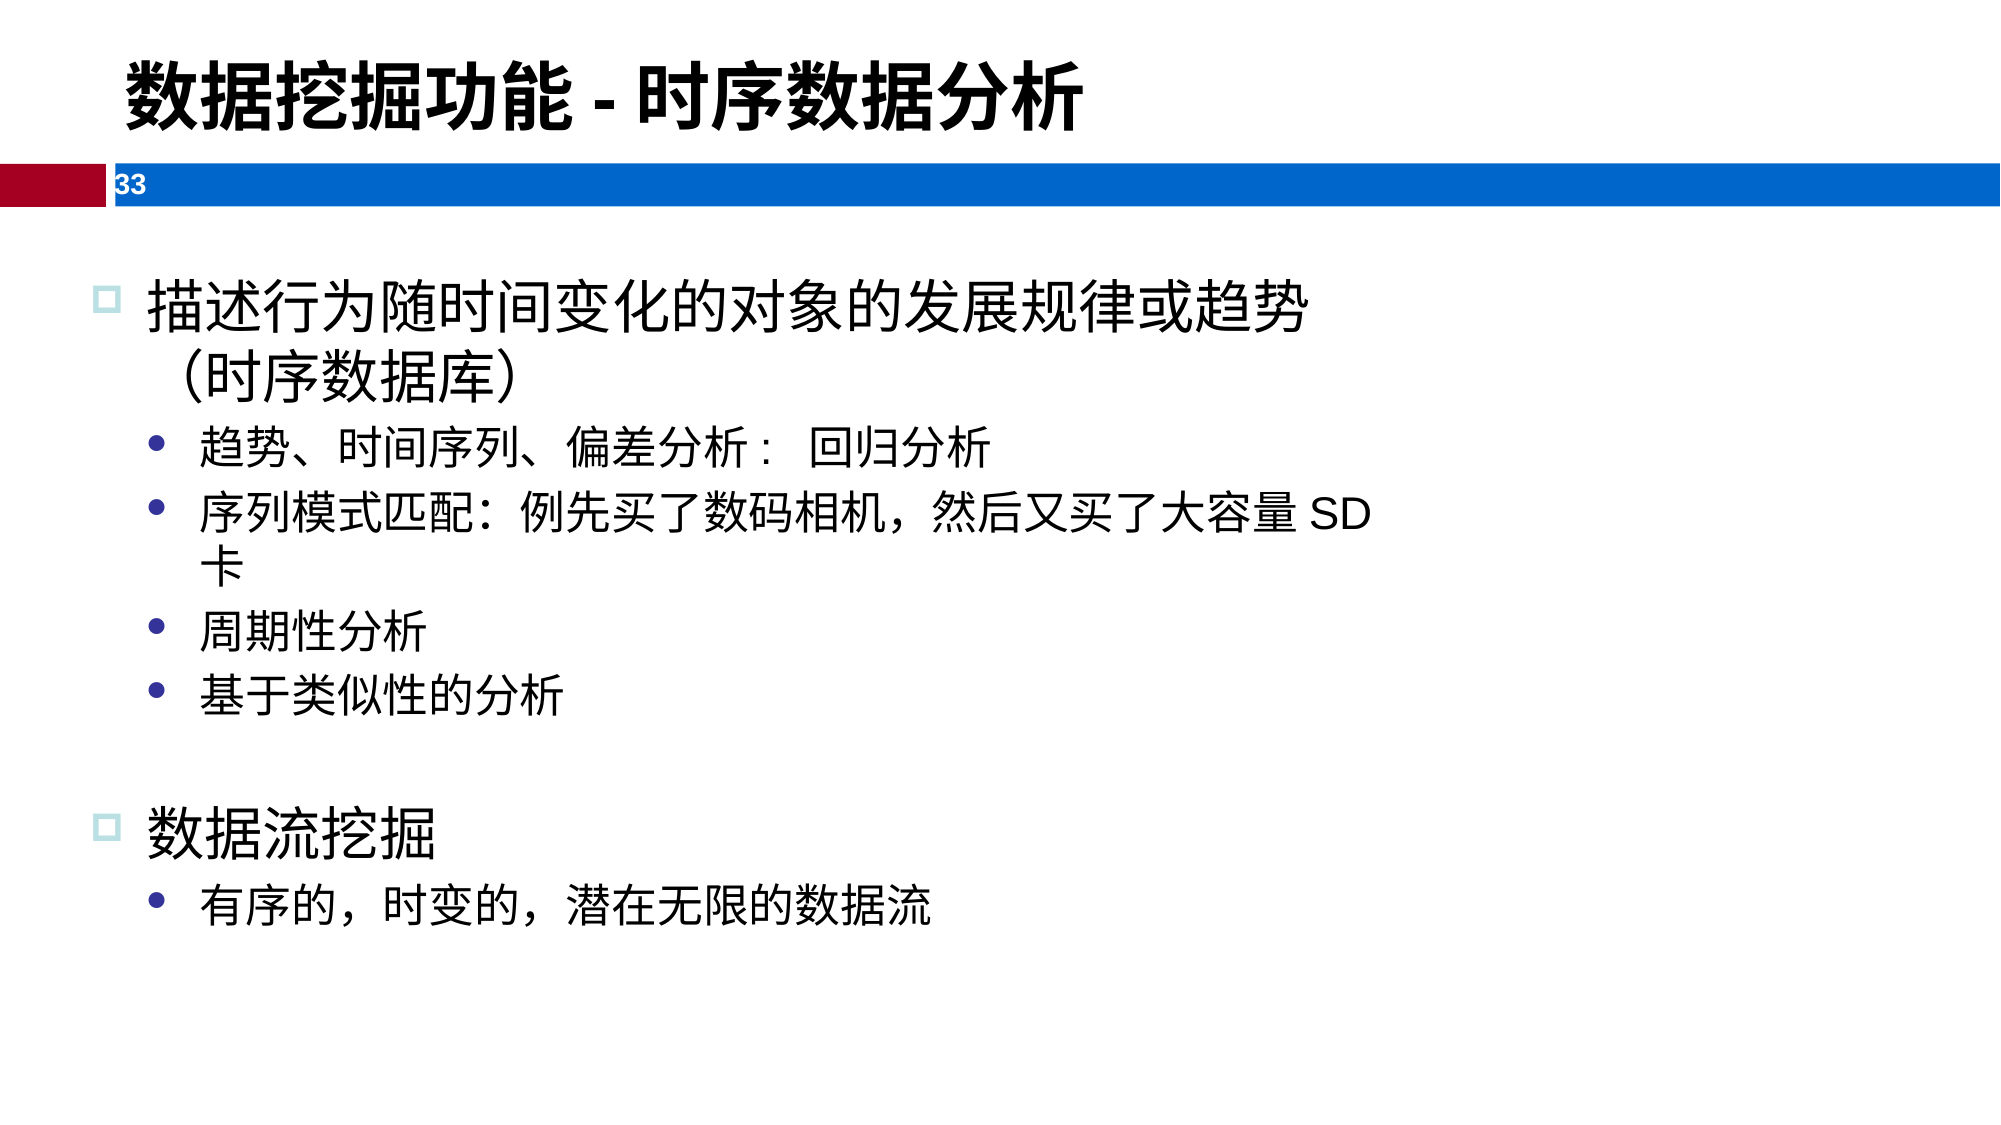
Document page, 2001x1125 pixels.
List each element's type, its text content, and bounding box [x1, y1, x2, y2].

title 数据挖掘功能-时序数据分析 [109, 38, 2000, 150]
text_box 描述行为随时间变化的对象的发展规律或趋势（时序数据库） 趋势、时间序列、偏差分析: 回归分析 序列模式匹配：例先买了数码相机，然后又买了大容量SD卡 周期性分析 基于类似性的分析 数据流挖掘 有序的，时变的，潜在无限的数据流 [74, 262, 1425, 1006]
